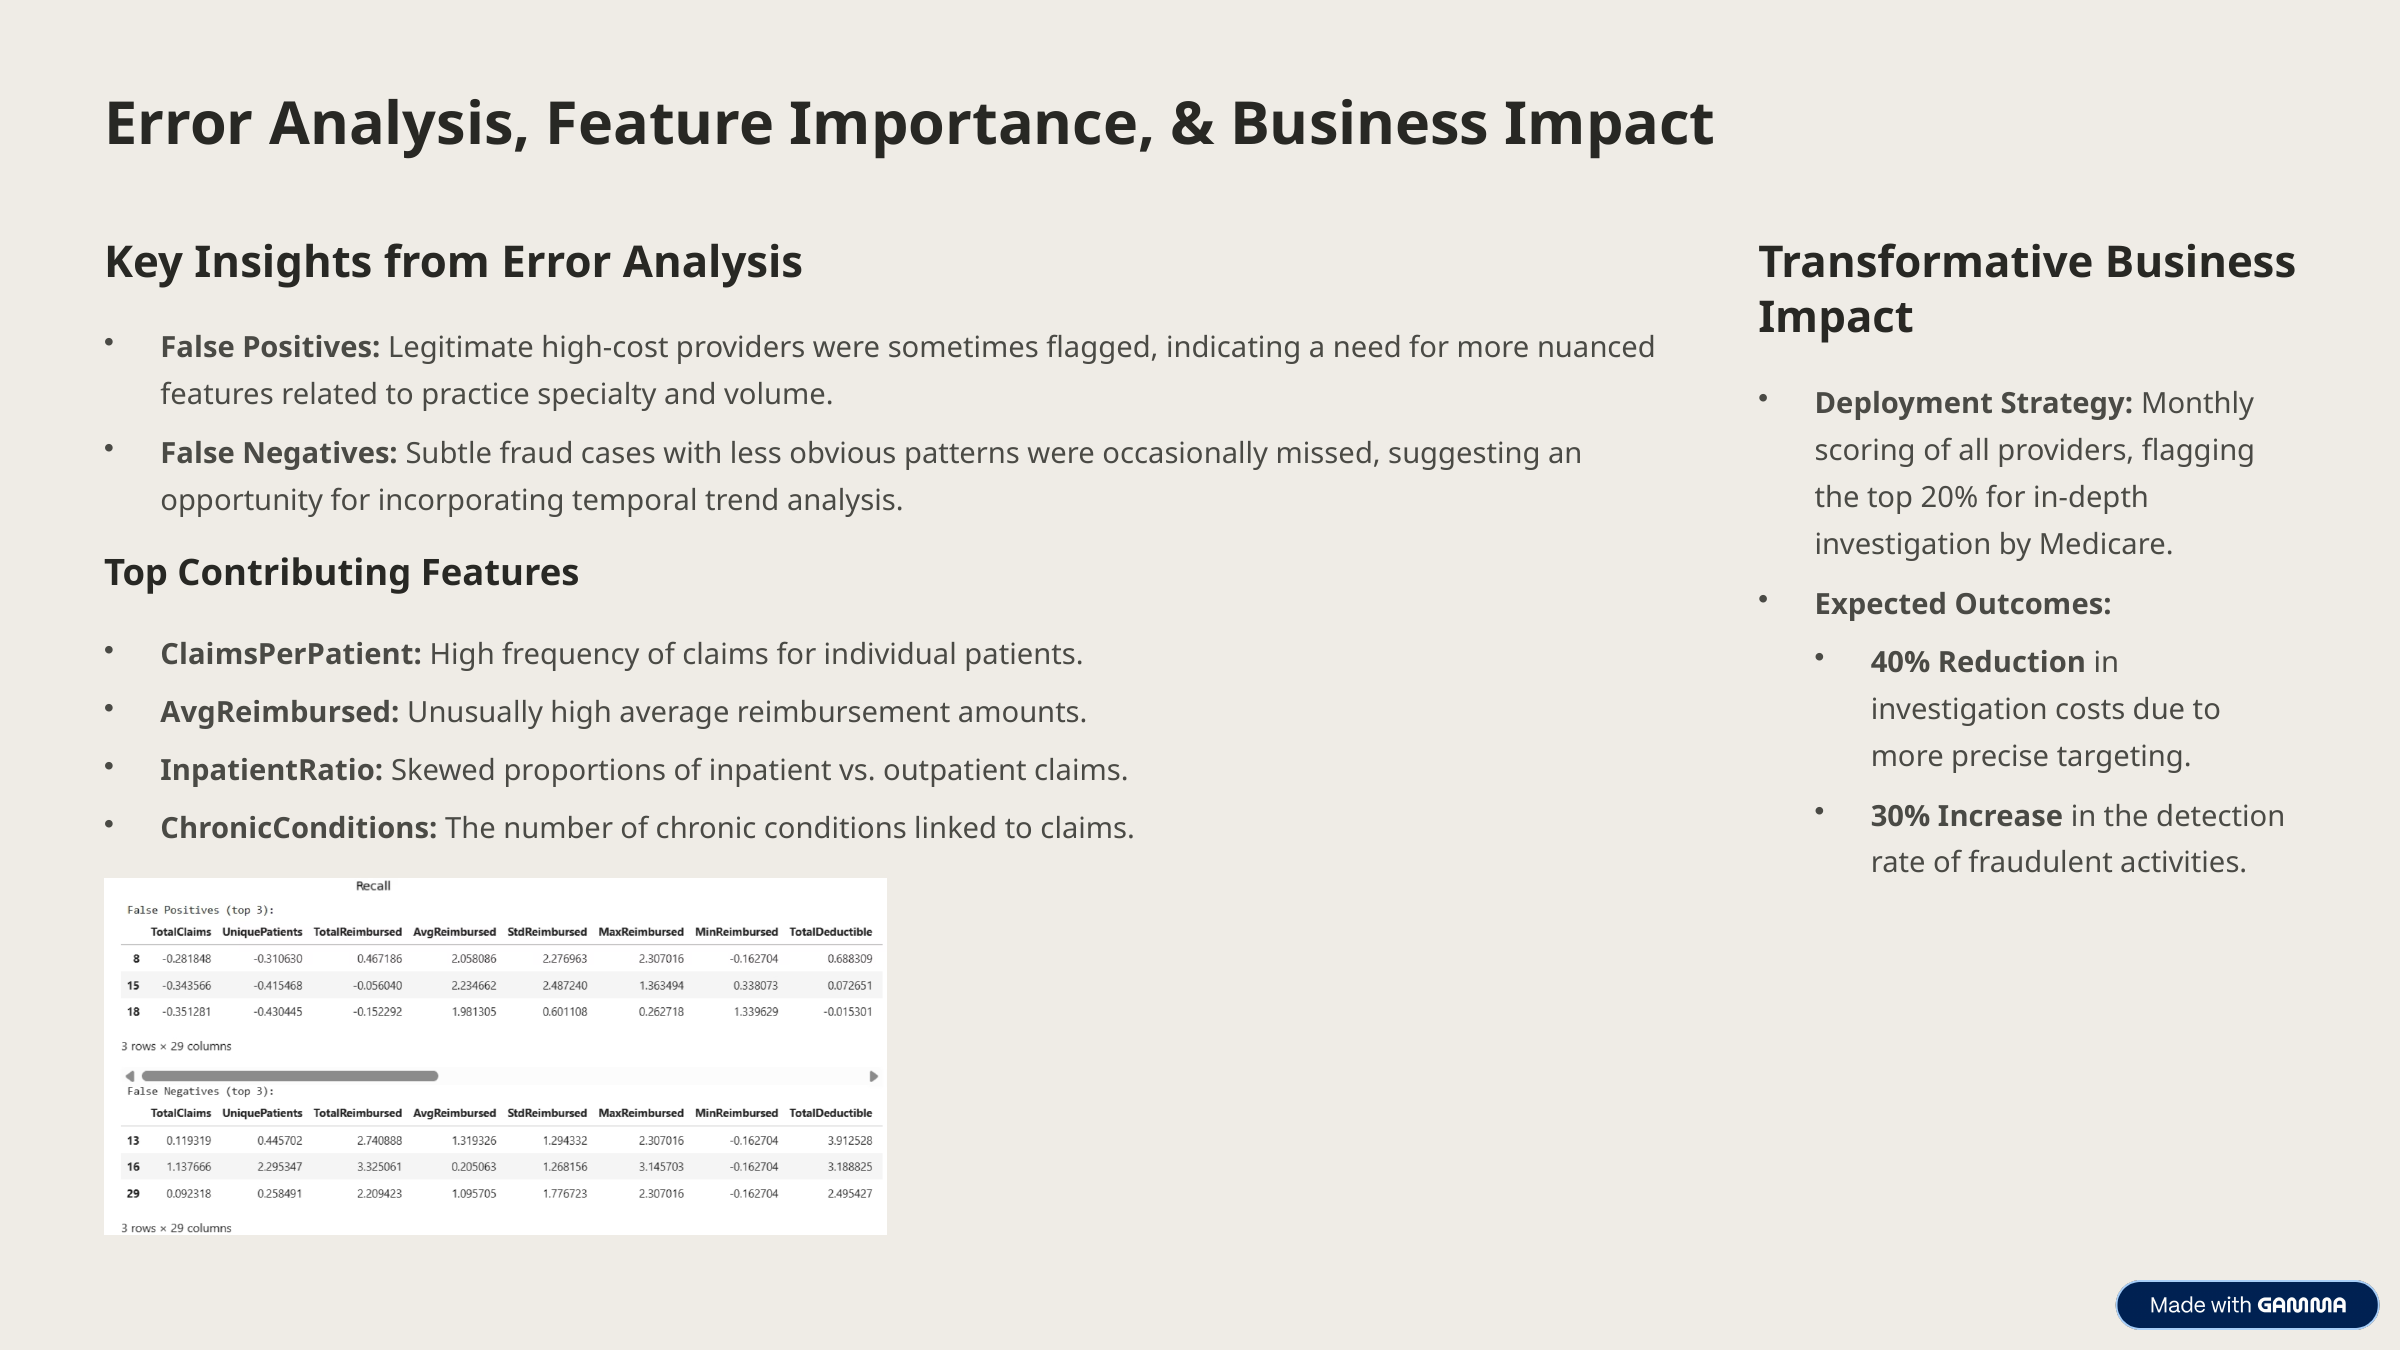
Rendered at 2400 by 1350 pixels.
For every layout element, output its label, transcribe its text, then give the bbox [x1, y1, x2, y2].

text_box InpatientRatio: Skewed proportions of inpatient vs. outpatient claims. [104, 739, 1685, 788]
text_box 40% Reduction in investigation costs due to more precise targeting. [1758, 631, 2297, 775]
text_box Error Analysis, Feature Importance, & Business Impact [104, 82, 1541, 157]
text_box Expected Outcomes: [1758, 573, 2297, 622]
text_box Deployment Strategy: Monthly scoring of all providers, flagging the top 20% for in-depth investigation by Medicare. [1758, 372, 2297, 563]
text_box Transformative Business Impact [1758, 230, 2297, 343]
picture [104, 878, 887, 1235]
text_box False Negatives: Subtle fraud cases with less obvious patterns were occasionally missed, suggesting an opportunity for incorporating temporal trend analysis. [104, 422, 1685, 518]
text_box AvgReimbursed: Unusually high average reimbursement amounts. [104, 681, 1685, 730]
text_box ChronicConditions: The number of chronic conditions linked to claims. [104, 797, 1685, 846]
text_box Top Contributing Features [104, 547, 540, 594]
text_box Key Insights from Error Analysis [104, 231, 743, 287]
text_box 30% Increase in the detection rate of fraudulent activities. [1758, 784, 2297, 881]
text_box False Positives: Legitimate high-cost providers were sometimes flagged, indicating a need for more nuanced features related to practice specialty and volume. [104, 316, 1685, 412]
picture [2106, 1271, 2389, 1339]
text_box ClaimsPerPatient: High frequency of claims for individual patients. [104, 623, 1685, 672]
